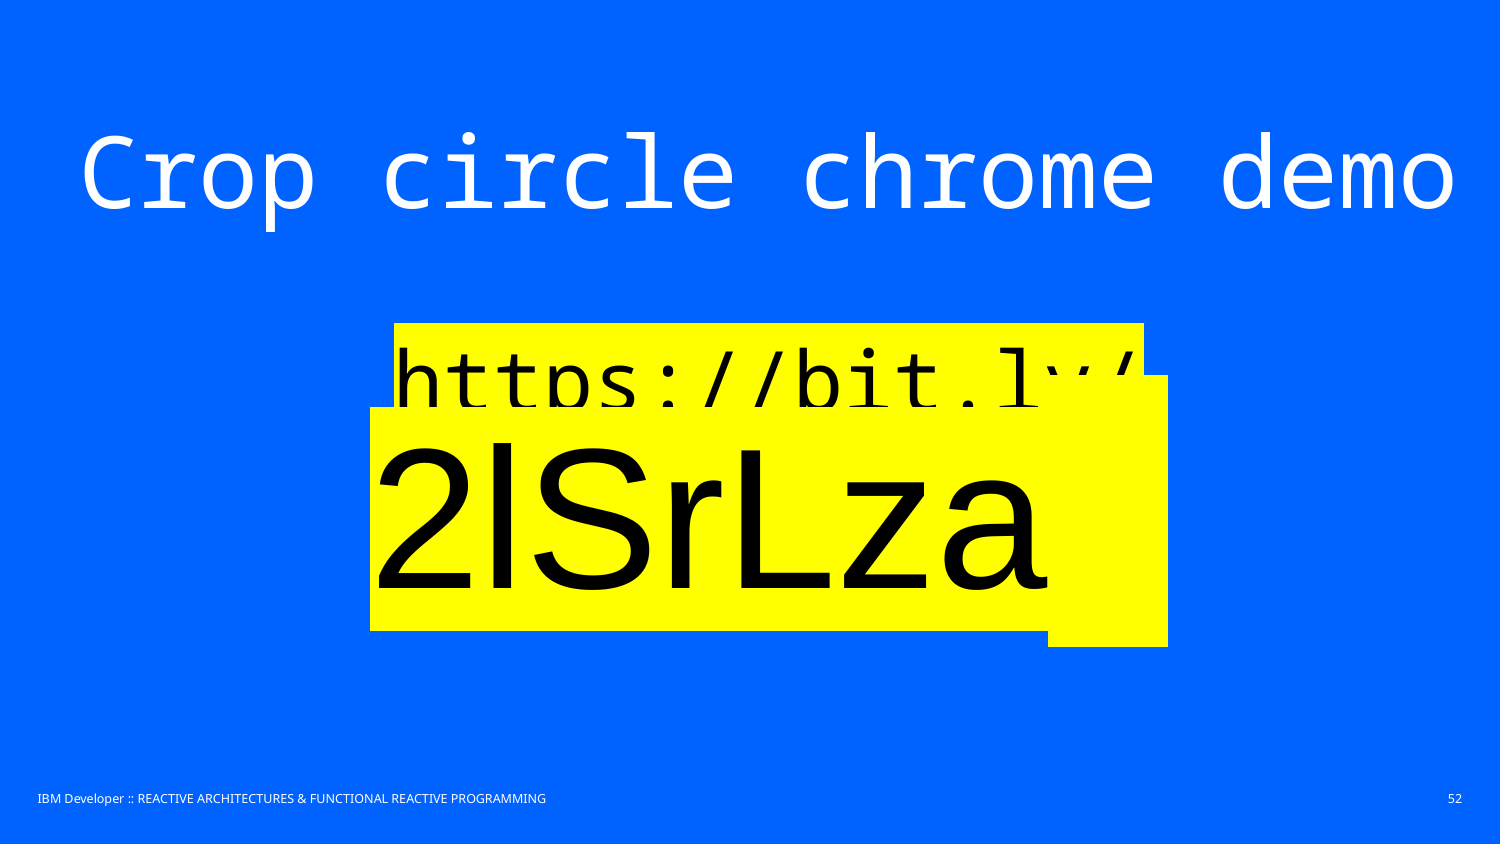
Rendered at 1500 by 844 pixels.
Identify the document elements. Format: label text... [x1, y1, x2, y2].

footer IBM Developer :: REACTIVE ARCHITECTURES & FUNCTIONAL REACTIVE PROGRAMMING [37, 785, 713, 813]
title Crop circle chrome demo https://bit.ly/ 2lSrLza [37, 28, 1500, 735]
slide_number 52 [1162, 785, 1463, 813]
